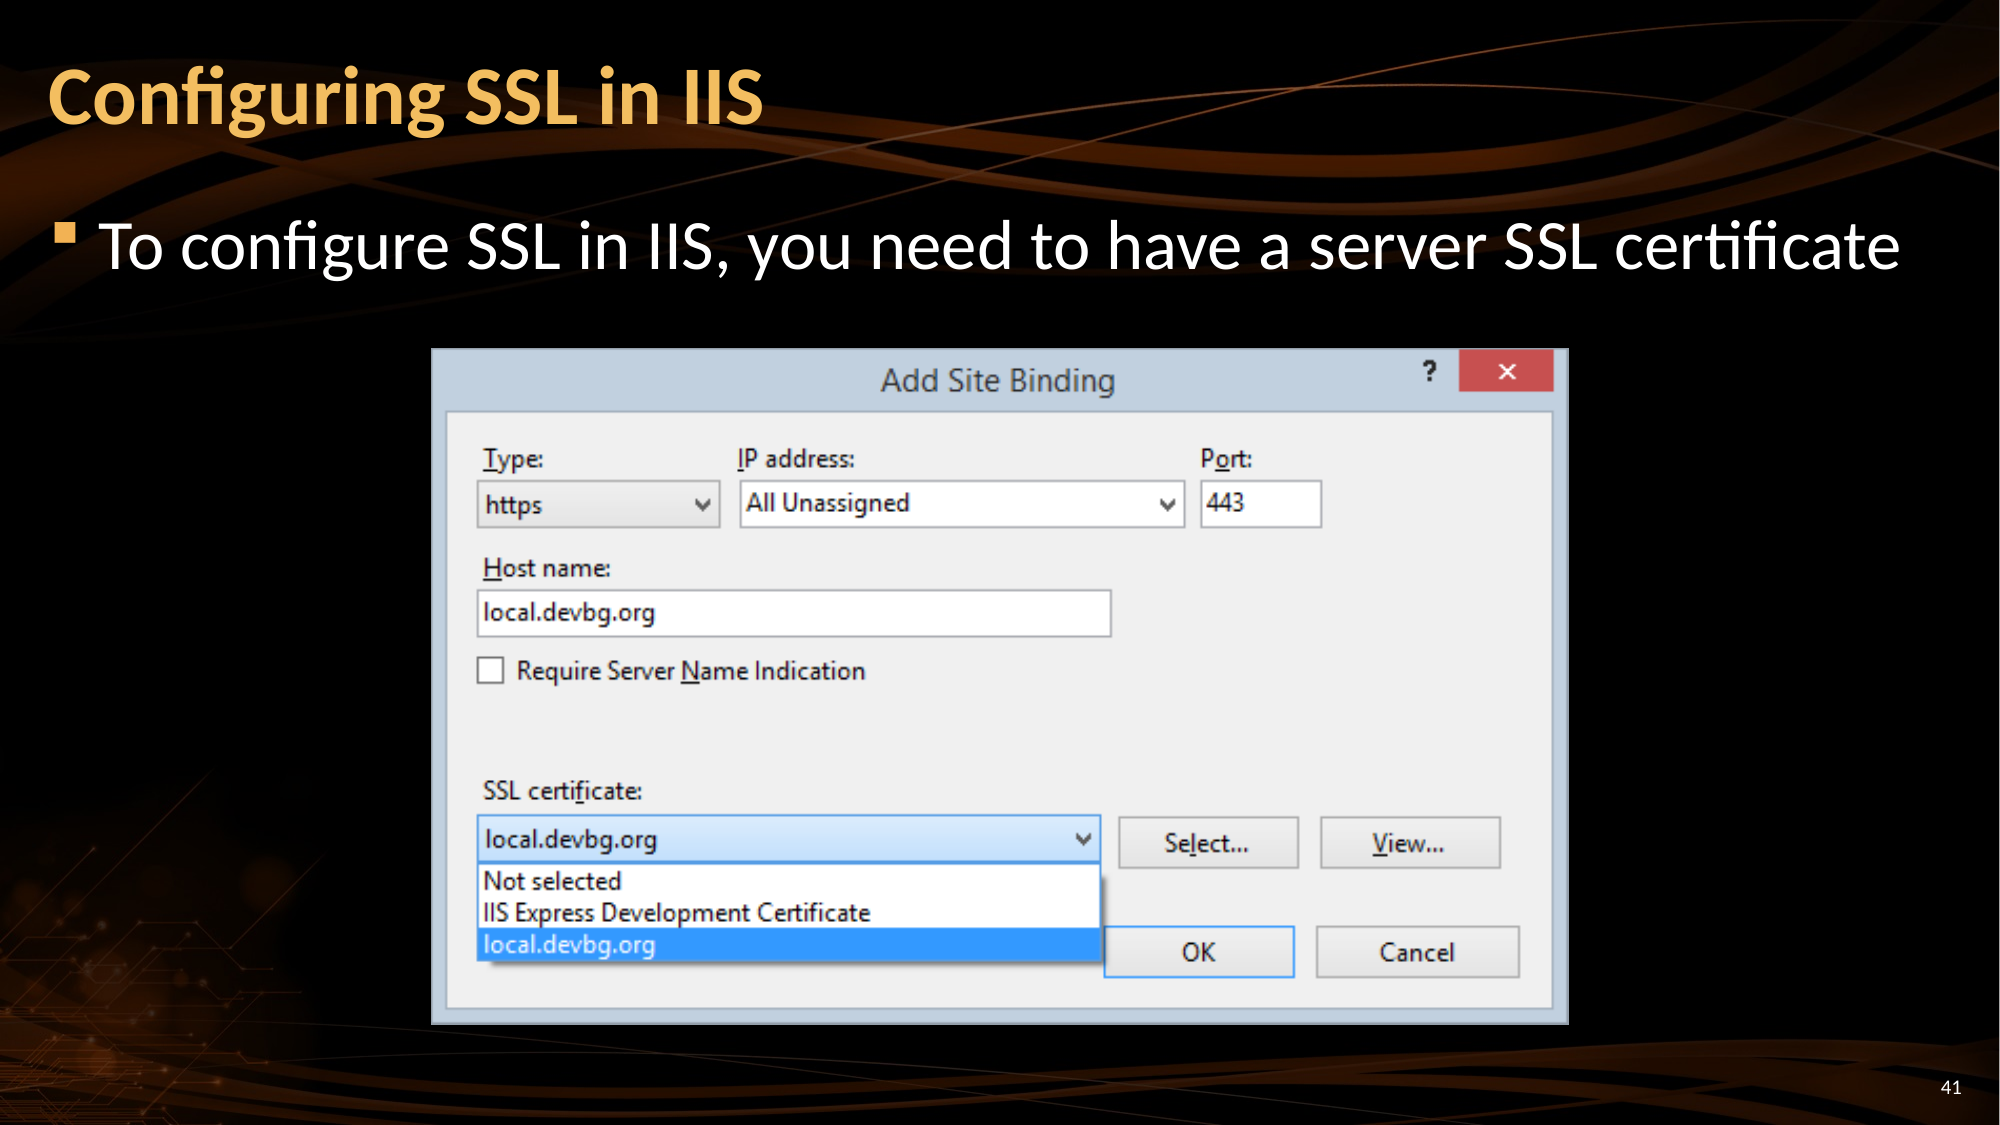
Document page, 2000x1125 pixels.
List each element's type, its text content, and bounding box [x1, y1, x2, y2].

picture [0, 0, 2000, 1125]
list To configure SSL in IIS, you need to have a server SSL certificate [31, 188, 1968, 1103]
title Configuring SSL in IIS [30, 6, 1602, 189]
